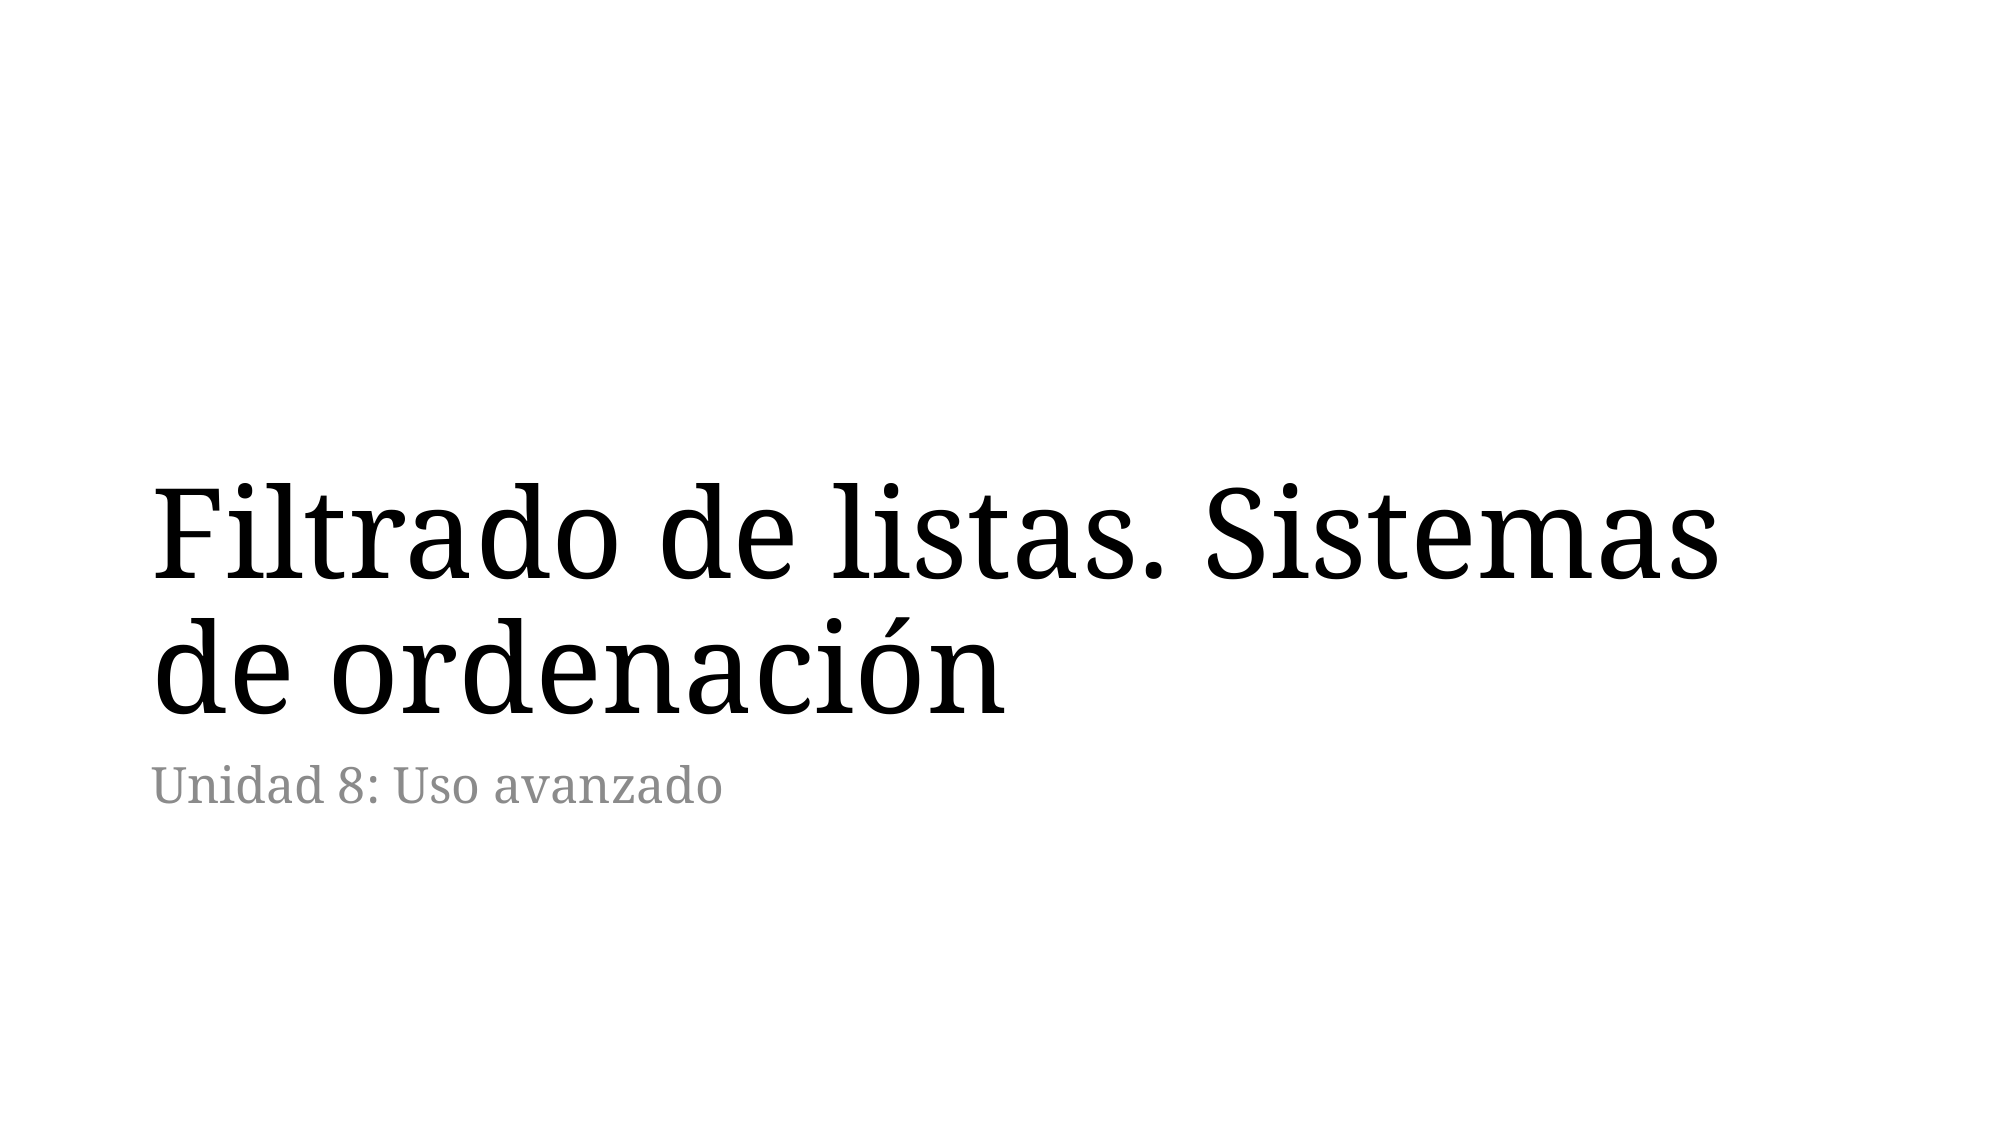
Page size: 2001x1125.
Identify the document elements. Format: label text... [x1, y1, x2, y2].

list Unidad 8: Uso avanzado [136, 752, 1862, 999]
title Filtrado de listas. Sistemas de ordenación [136, 280, 1862, 749]
